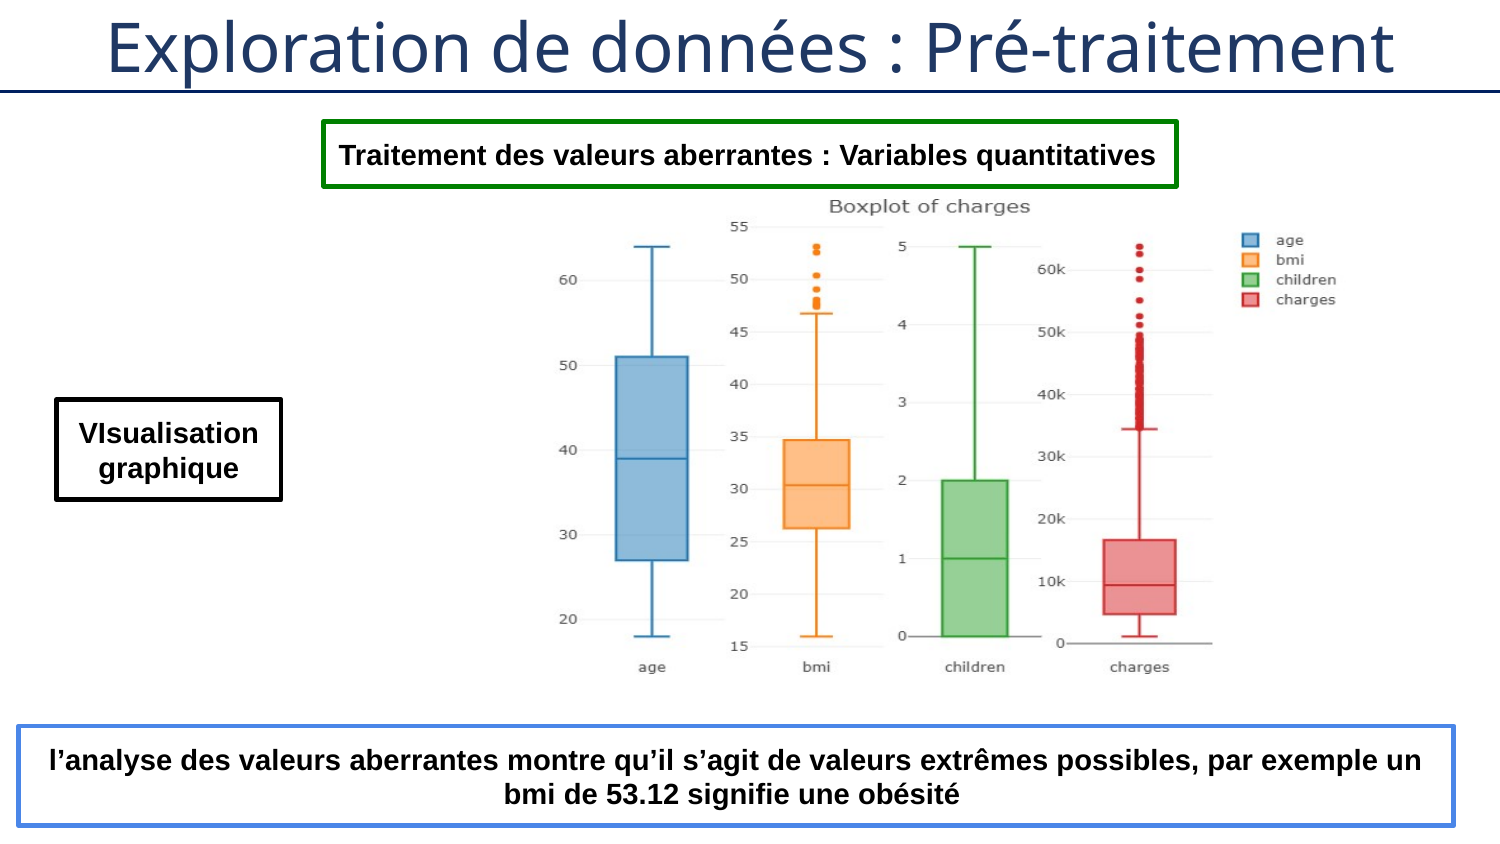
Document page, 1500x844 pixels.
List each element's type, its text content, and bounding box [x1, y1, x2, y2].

text_box Traitement des valeurs aberrantes : Variables quantitatives [323, 121, 1177, 187]
text_box l’analyse des valeurs aberrantes montre qu’il s’agit de valeurs extrêmes possibles, par exemple un bmi de 53.12 signifie une obésité [18, 725, 1454, 826]
text_box VIsualisation graphique [56, 399, 282, 500]
picture [502, 199, 1357, 700]
text_box Exploration de données : Pré-traitement [46, 0, 1454, 90]
